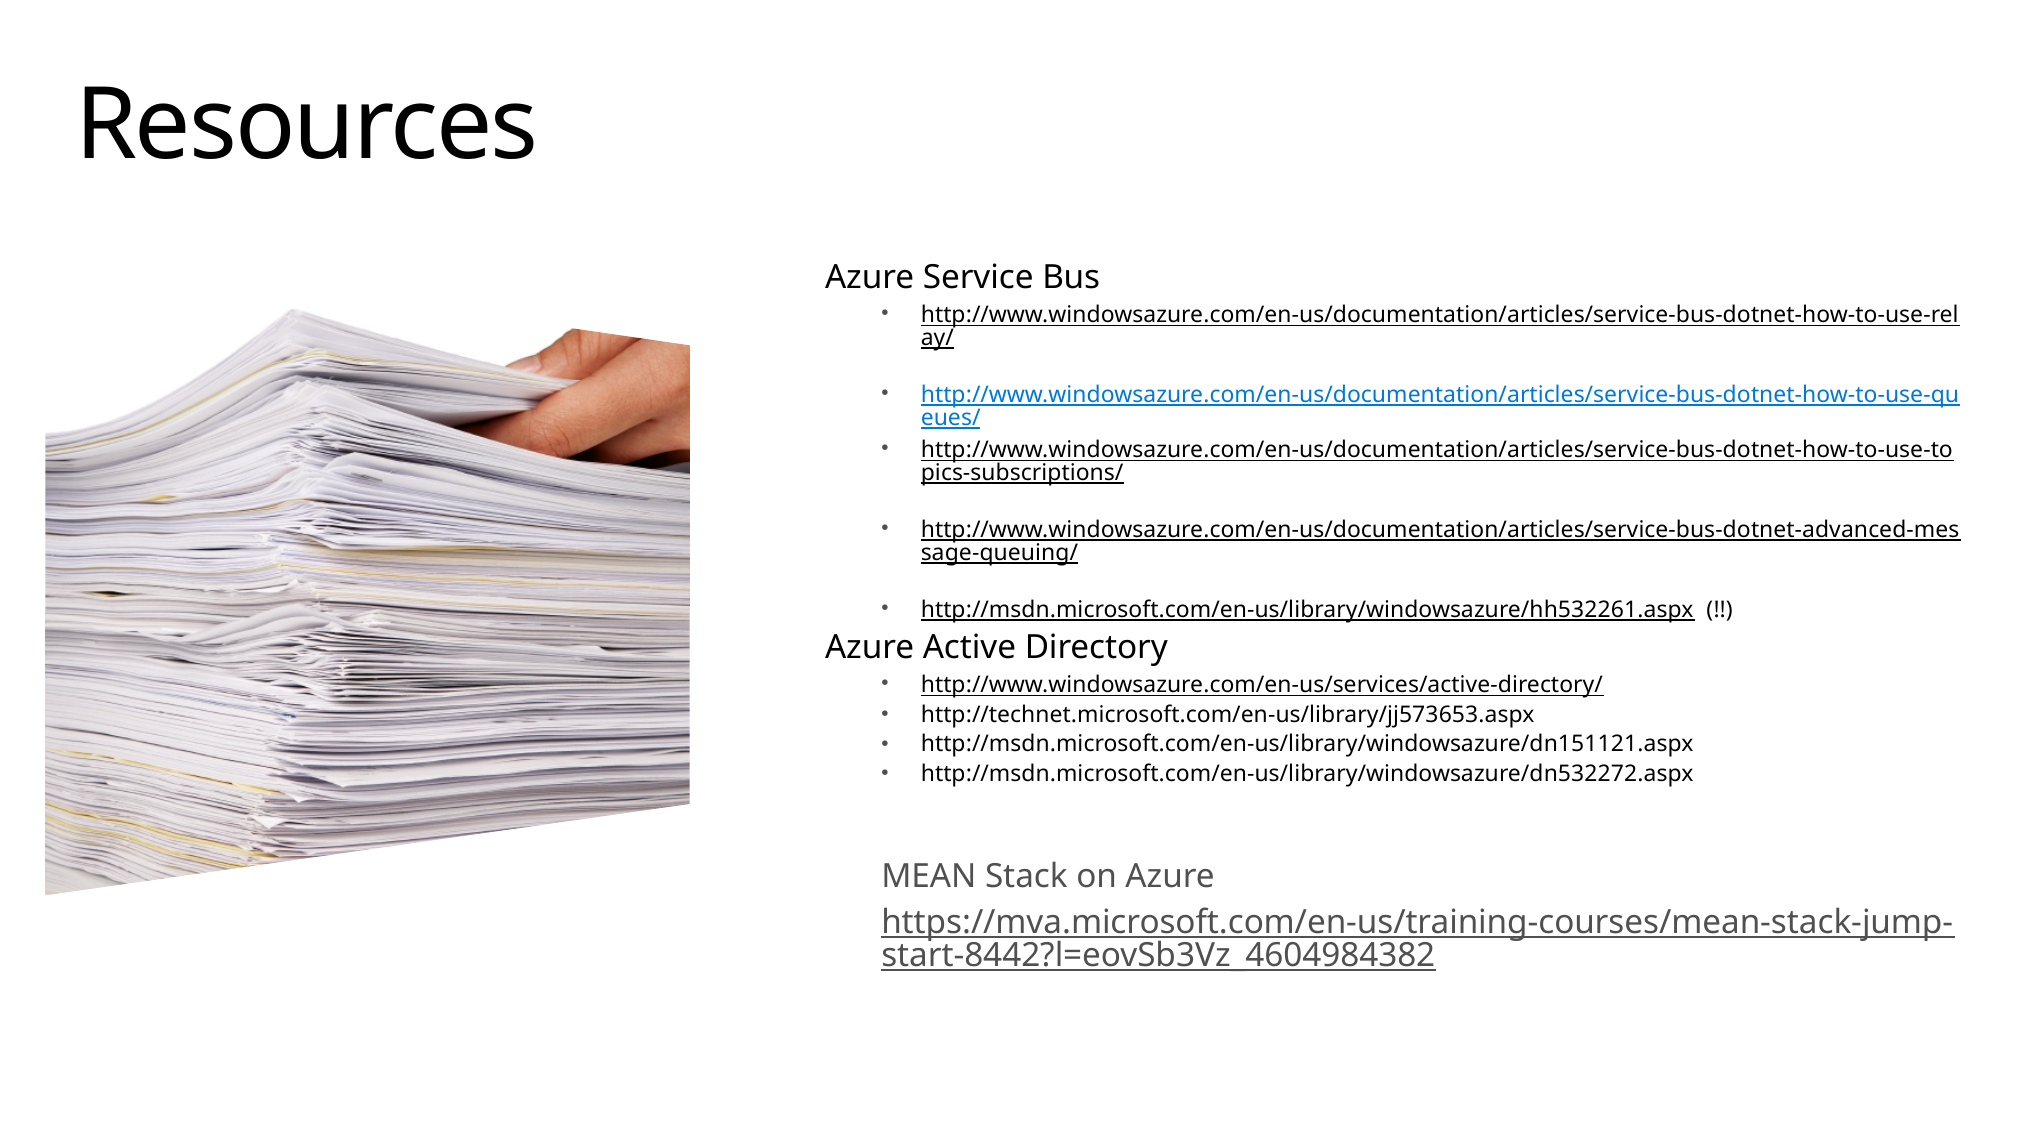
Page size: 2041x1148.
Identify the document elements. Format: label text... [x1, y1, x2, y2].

list Azure Service Bus http://www.windowsazure.com/en-us/documentation/articles/service-bus-dotnet-how-to-use-relay/ http://www.windowsazure.com/en-us/documentation/articles/service-bus-dotnet-how-to-use-queues/ http://www.windowsazure.com/en-us/documentation/articles/service-bus-dotnet-how-to-use-topics-subscriptions/ http://www.windowsazure.com/en-us/documentation/articles/service-bus-dotnet-advanced-message-queuing/ http://msdn.microsoft.com/en-us/library/windowsazure/hh532261.aspx (!!) Azure Active Directory http://www.windowsazure.com/en-us/services/active-directory/ http://technet.microsoft.com/en-us/library/jj573653.aspx http://msdn.microsoft.com/en-us/library/windowsazure/dn151121.aspx http://msdn.microsoft.com/en-us/library/windowsazure/dn532272.aspx MEAN Stack on Azure https://mva.microsoft.com/en-us/training-courses/mean-stack-jump-start-8442?l=eovSb3Vz_4604984382 [795, 498, 1996, 649]
title Resources [45, 48, 1996, 199]
picture [44, 251, 691, 896]
